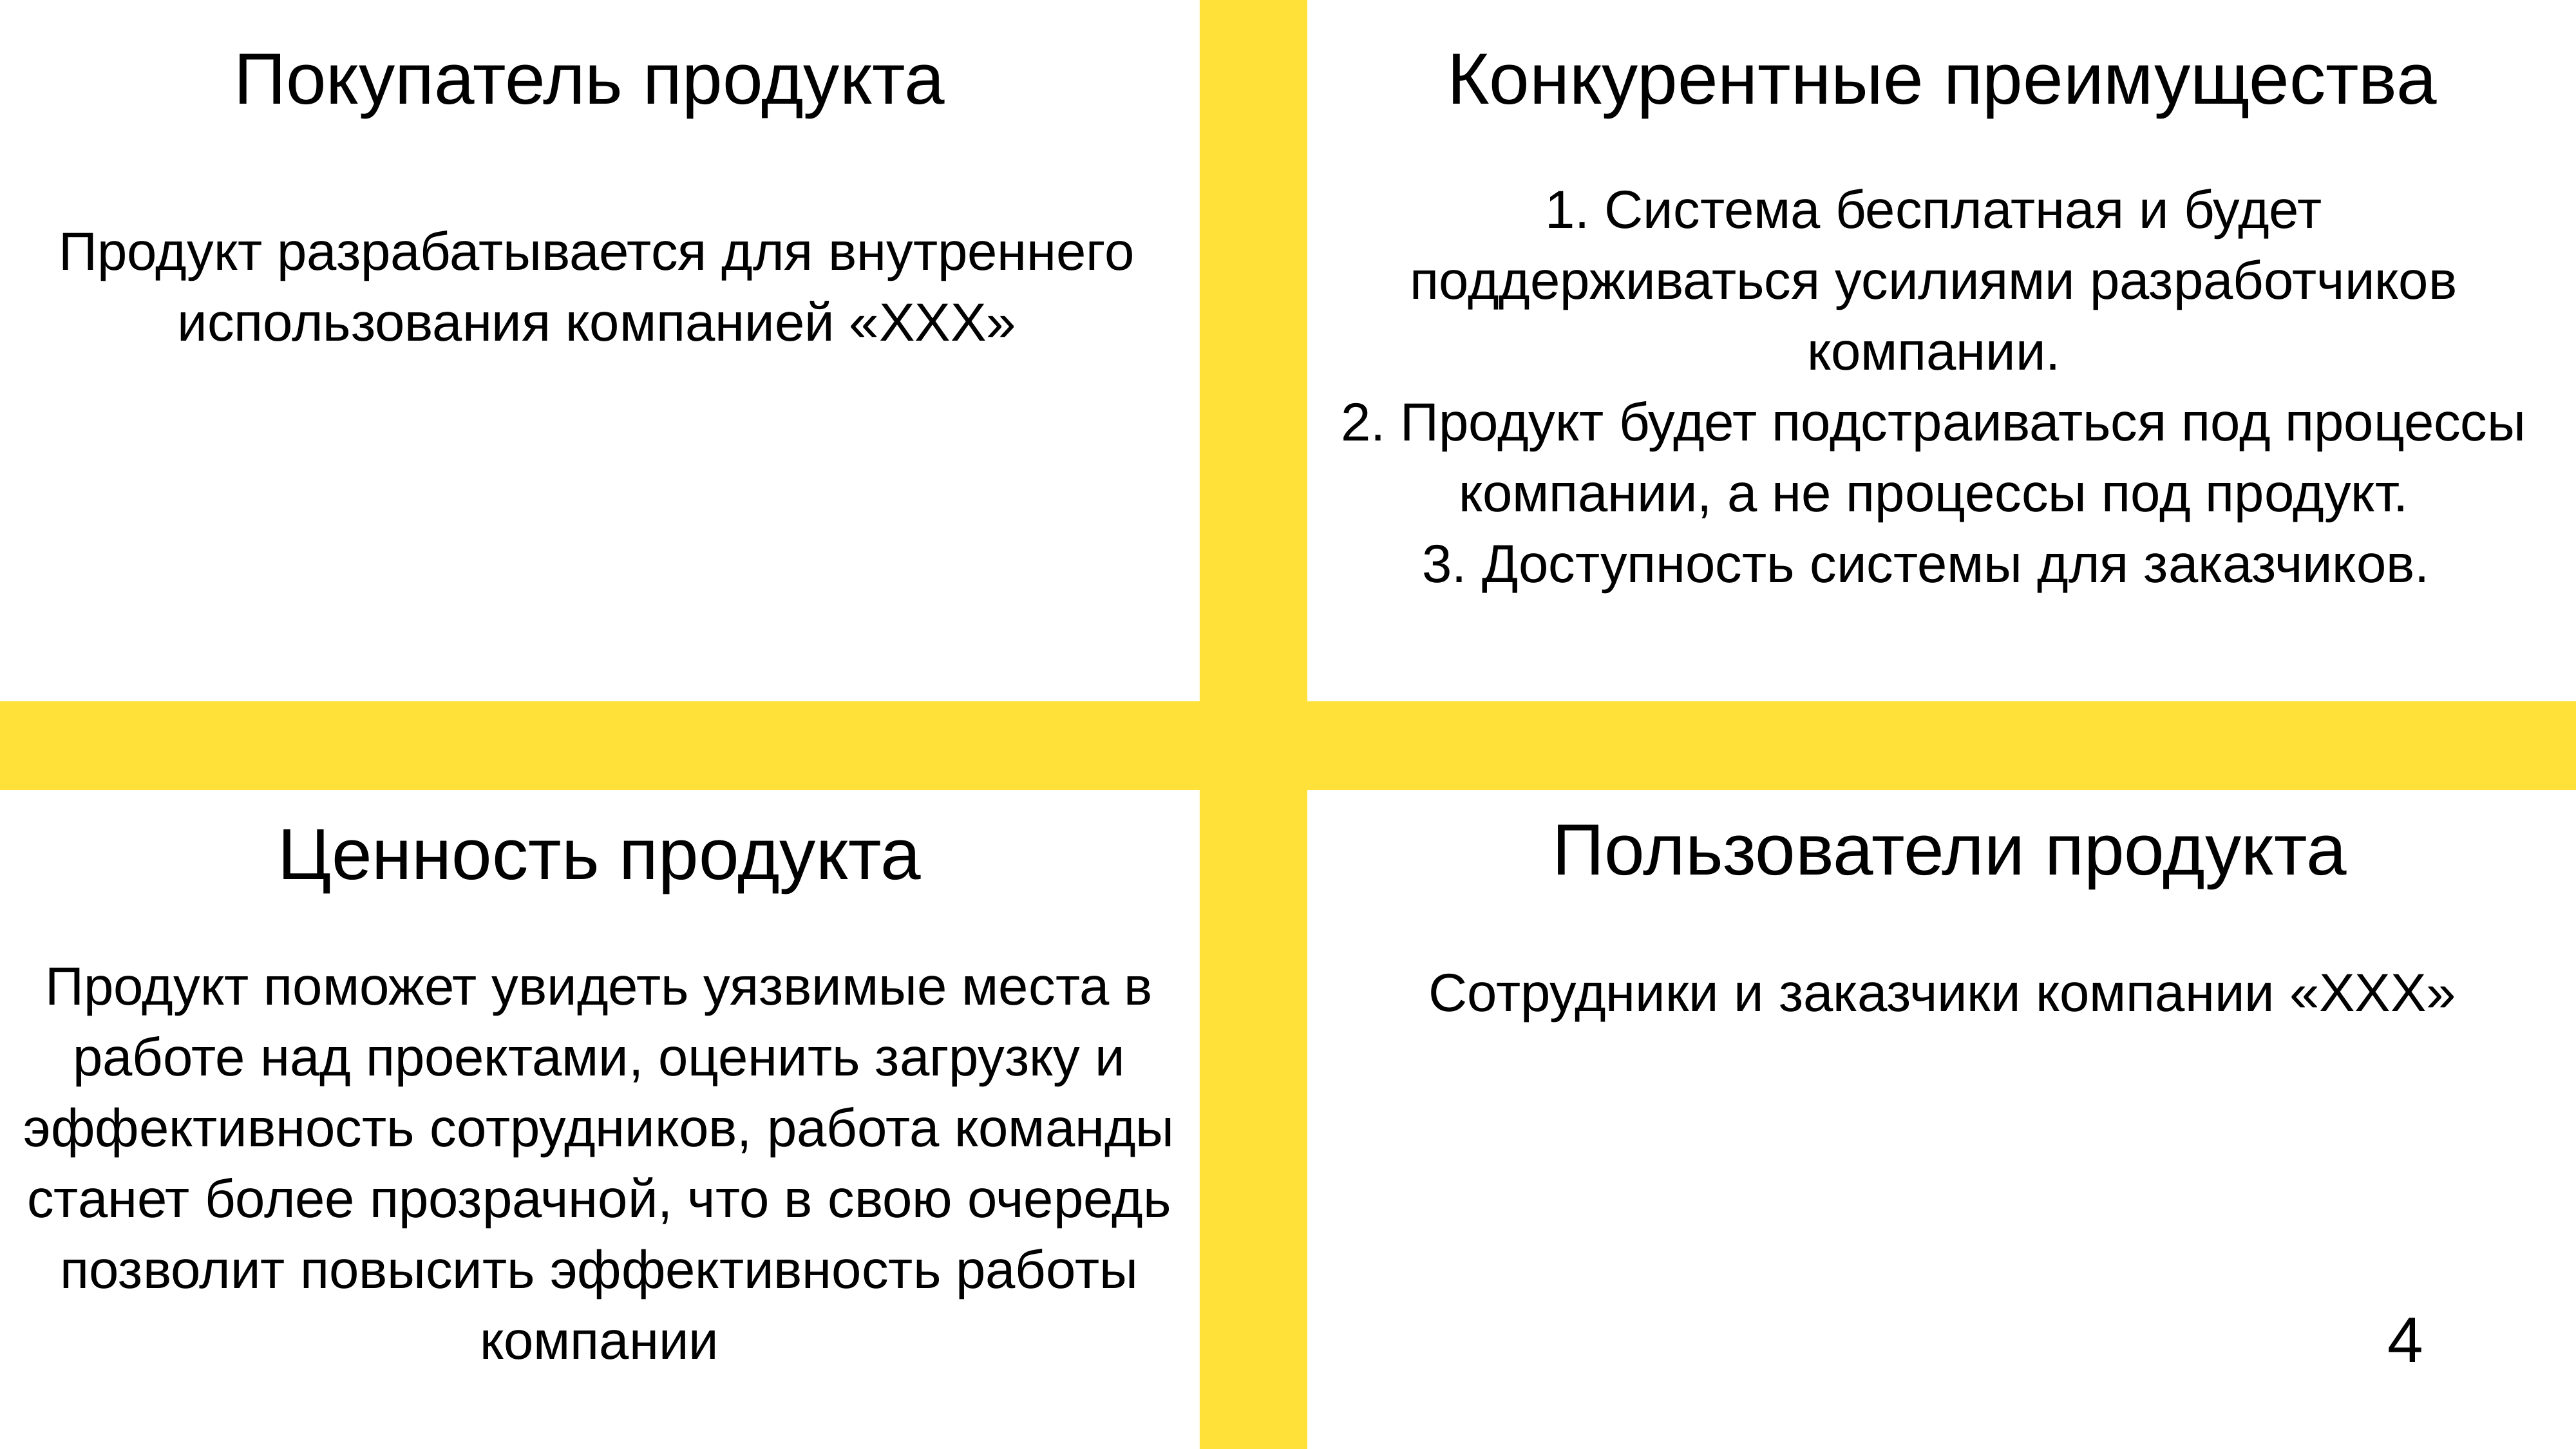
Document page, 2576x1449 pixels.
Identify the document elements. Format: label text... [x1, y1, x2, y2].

text_box Пользователи продукта [1323, 807, 2576, 896]
text_box Покупатель продукта [0, 35, 1200, 125]
text_box [1199, 790, 1307, 1449]
text_box [0, 701, 2576, 790]
text_box Продукт поможет увидеть уязвимые места в работе над проектами, оценить загрузку и эффективность сотрудников, работа команды станет более прозрачной, что в свою очередь позволит повысить эффективность работы компании [8, 935, 1190, 1379]
text_box Ценность продукта [0, 807, 1200, 905]
text_box Продукт разрабатывается для внутреннего использования компанией «XXX» [26, 200, 1168, 503]
slide_number ‹#› [2382, 1292, 2429, 1449]
text_box 1. Система бесплатная и будет поддерживаться усилиями разработчиков компании. 2. Продукт будет подстраиваться под процессы компании, а не процессы под продукт. 3. Доступность системы для заказчиков. [1323, 158, 2544, 603]
text_box [1199, 0, 1307, 701]
text_box Сотрудники и заказчики компании «XXX» [1316, 942, 2570, 1032]
text_box Конкурентные преимущества [1316, 31, 2569, 129]
